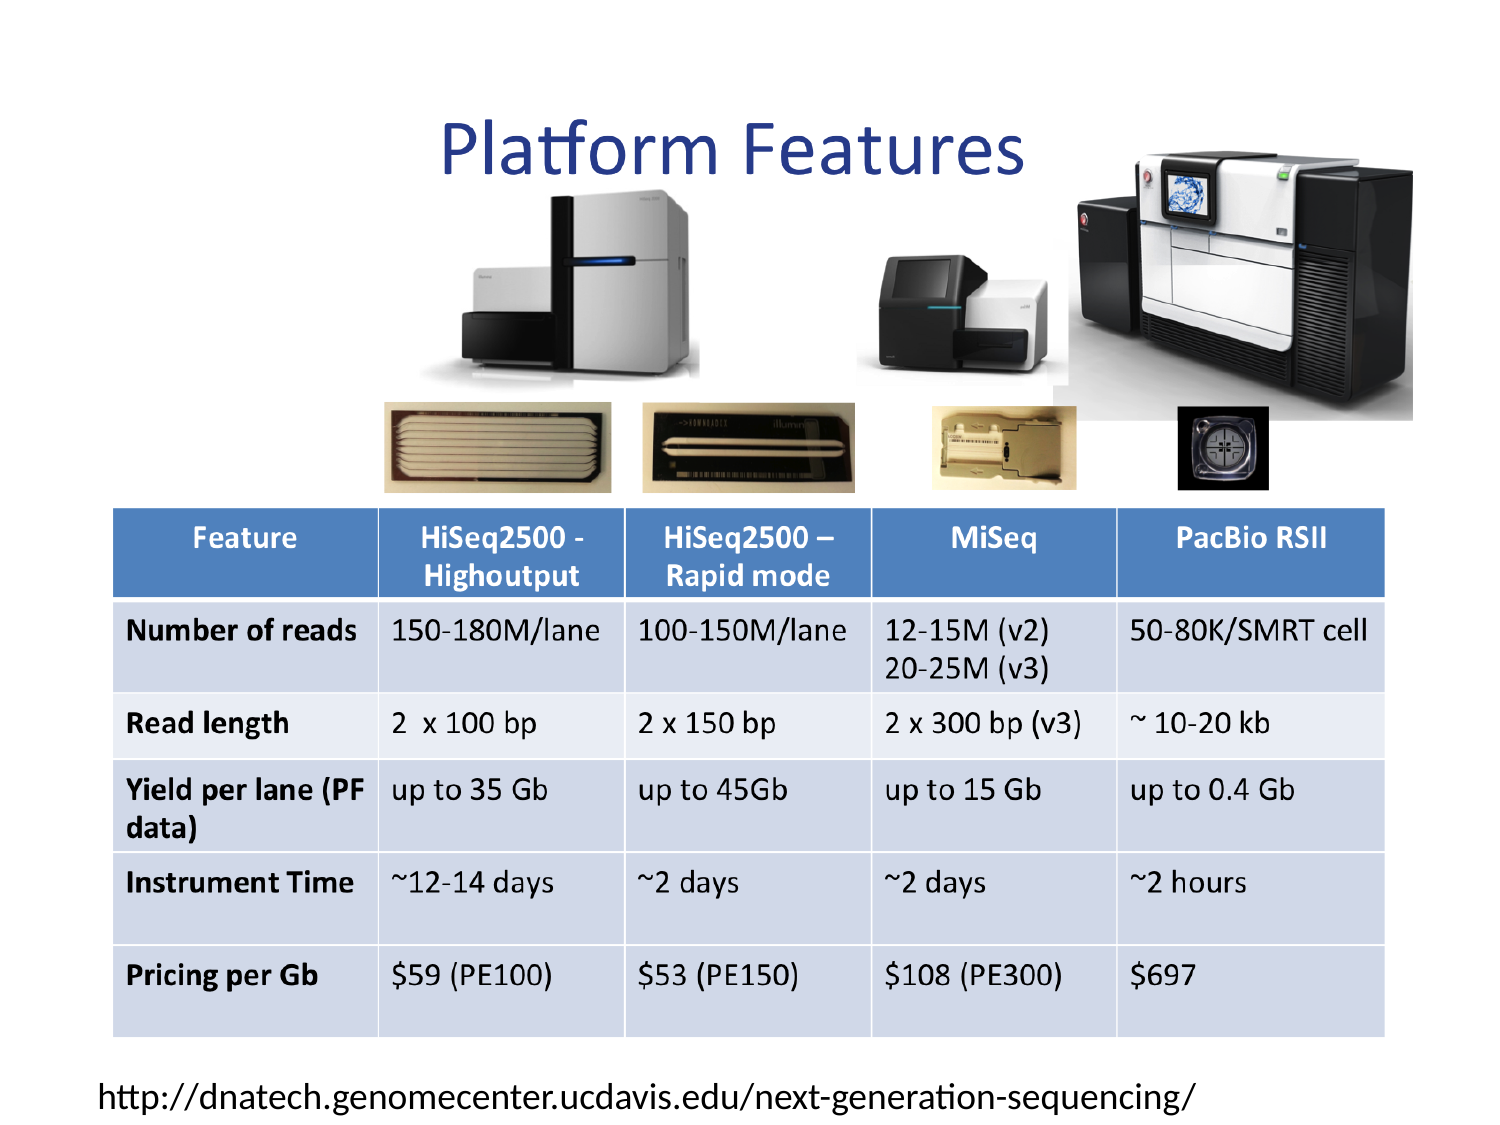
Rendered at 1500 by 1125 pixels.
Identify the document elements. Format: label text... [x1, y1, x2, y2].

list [112, 74, 1413, 1038]
text_box http://dnatech.genomecenter.ucdavis.edu/next-generation-sequencing/ [82, 1064, 1213, 1125]
